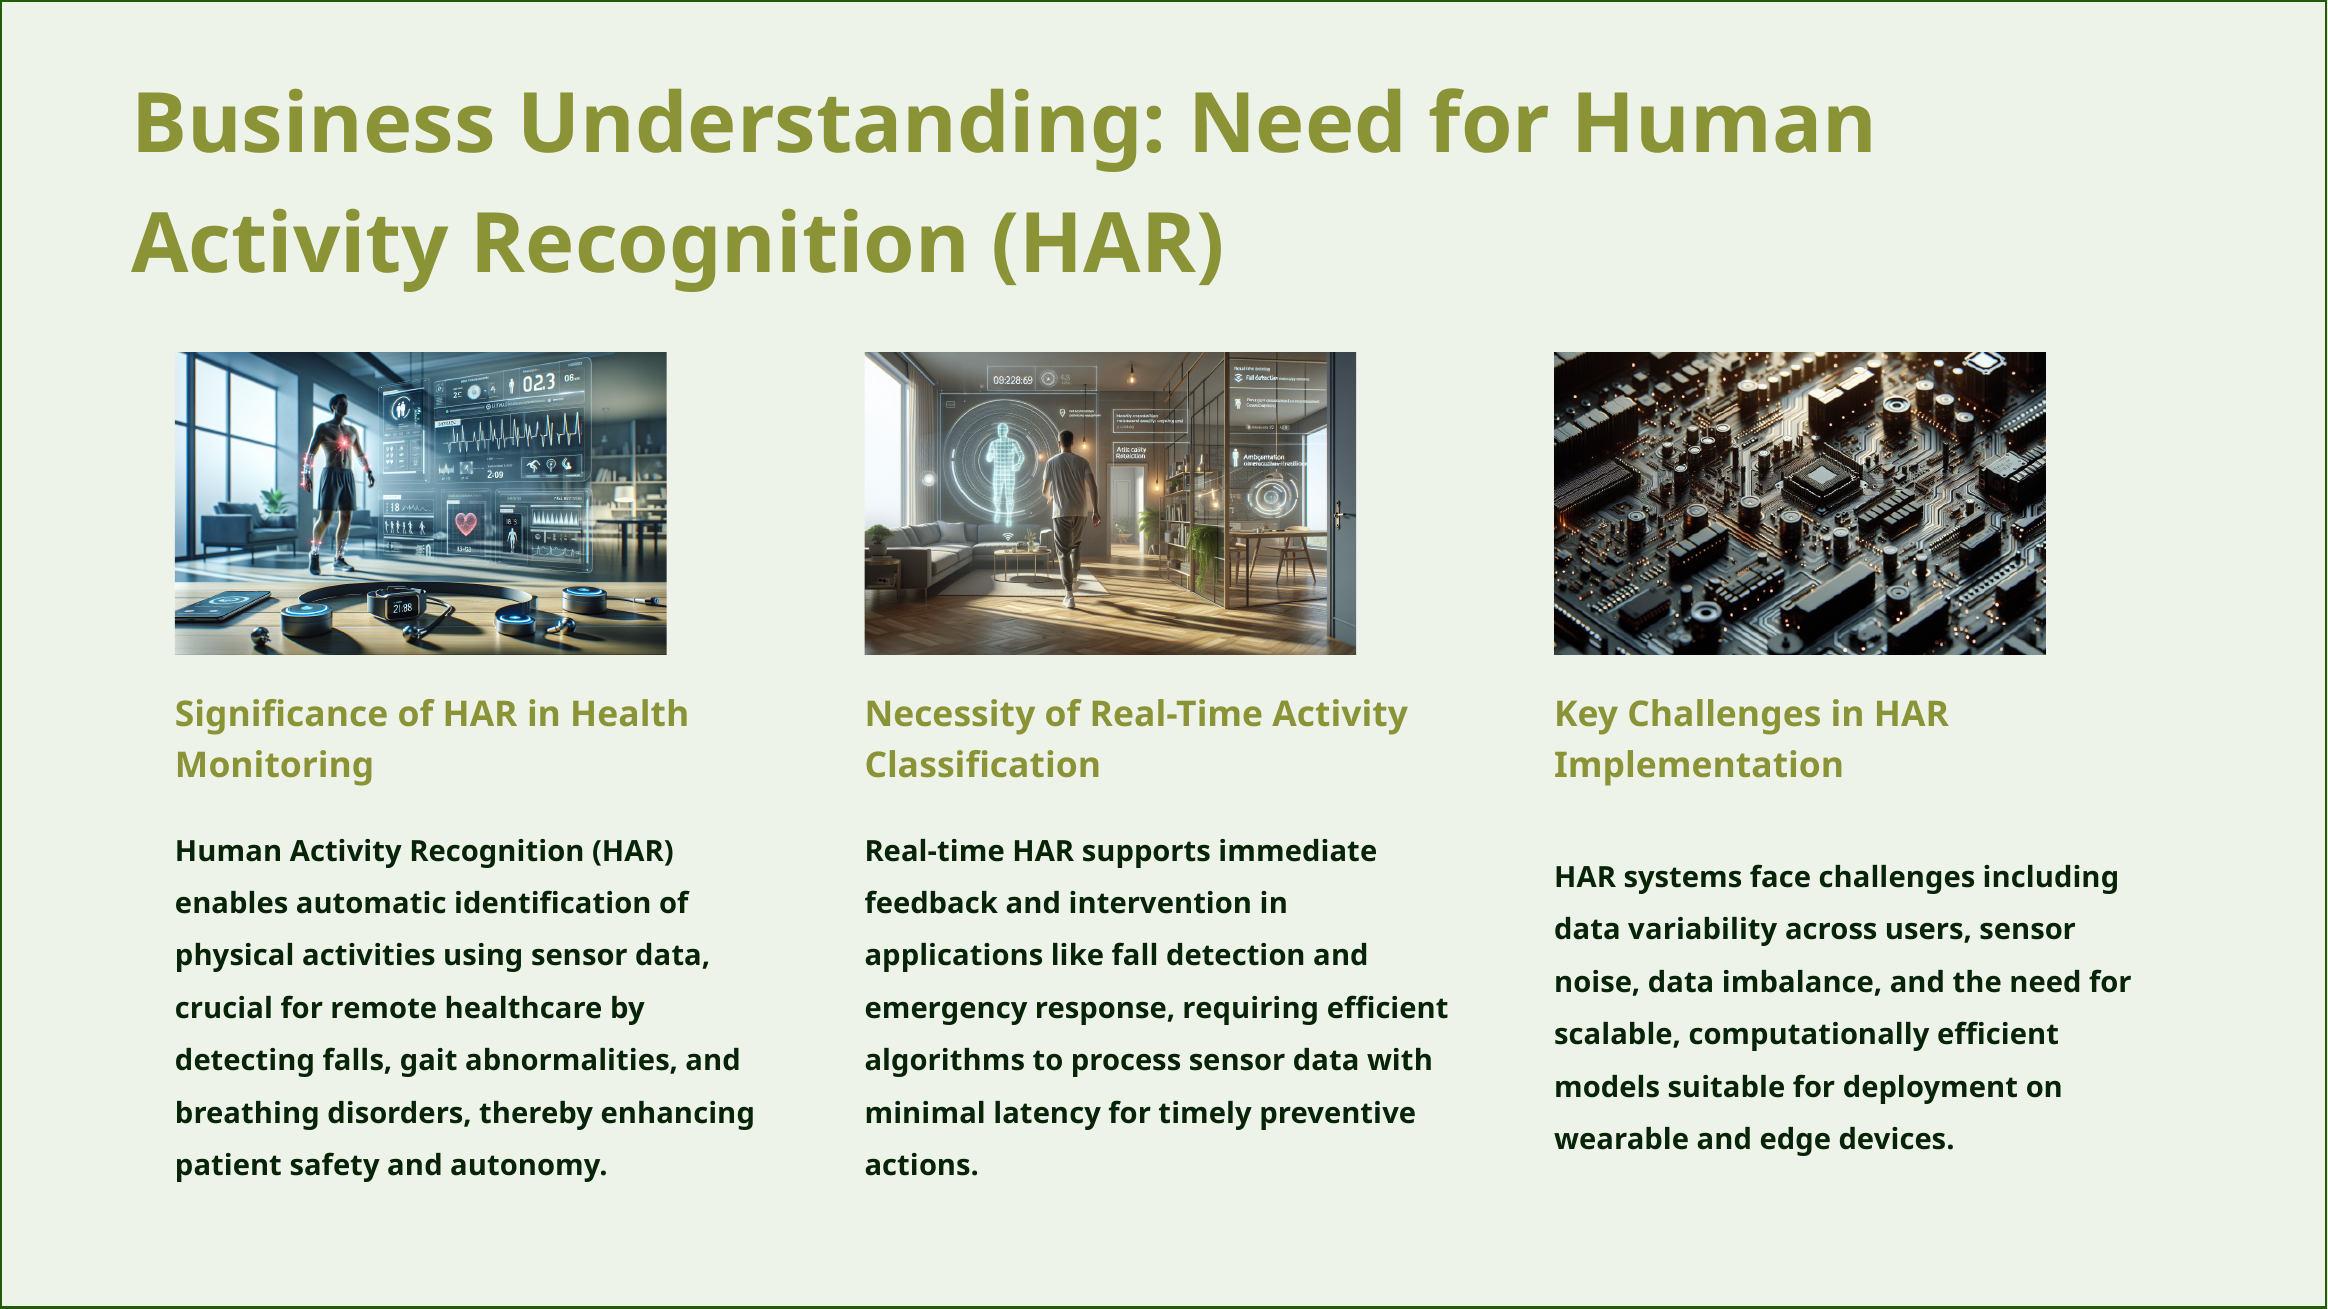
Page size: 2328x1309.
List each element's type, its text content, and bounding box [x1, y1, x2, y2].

text_box Human Activity Recognition (HAR) enables automatic identification of physical activities using sensor data, crucial for remote healthcare by detecting falls, gait abnormalities, and breathing disorders, thereby enhancing patient safety and autonomy. [174, 812, 769, 1184]
text_box Business Understanding: Need for Human Activity Recognition (HAR) [131, 83, 2196, 255]
picture [1553, 351, 2046, 655]
picture [174, 351, 667, 655]
text_box Real-time HAR supports immediate feedback and intervention in applications like fall detection and emergency response, requiring efficient algorithms to process sensor data with minimal latency for timely preventive actions. [864, 812, 1459, 1184]
text_box Significance of HAR in Health Monitoring [174, 689, 769, 777]
text_box [0, 0, 2328, 1309]
text_box HAR systems face challenges including data variability across users, sensor noise, data imbalance, and the need for scalable, computationally efficient models suitable for deployment on wearable and edge devices. [1554, 812, 2148, 1184]
picture [864, 351, 1357, 655]
text_box Key Challenges in HAR Implementation [1554, 689, 2148, 777]
text_box Necessity of Real-Time Activity Classification [864, 689, 1459, 777]
